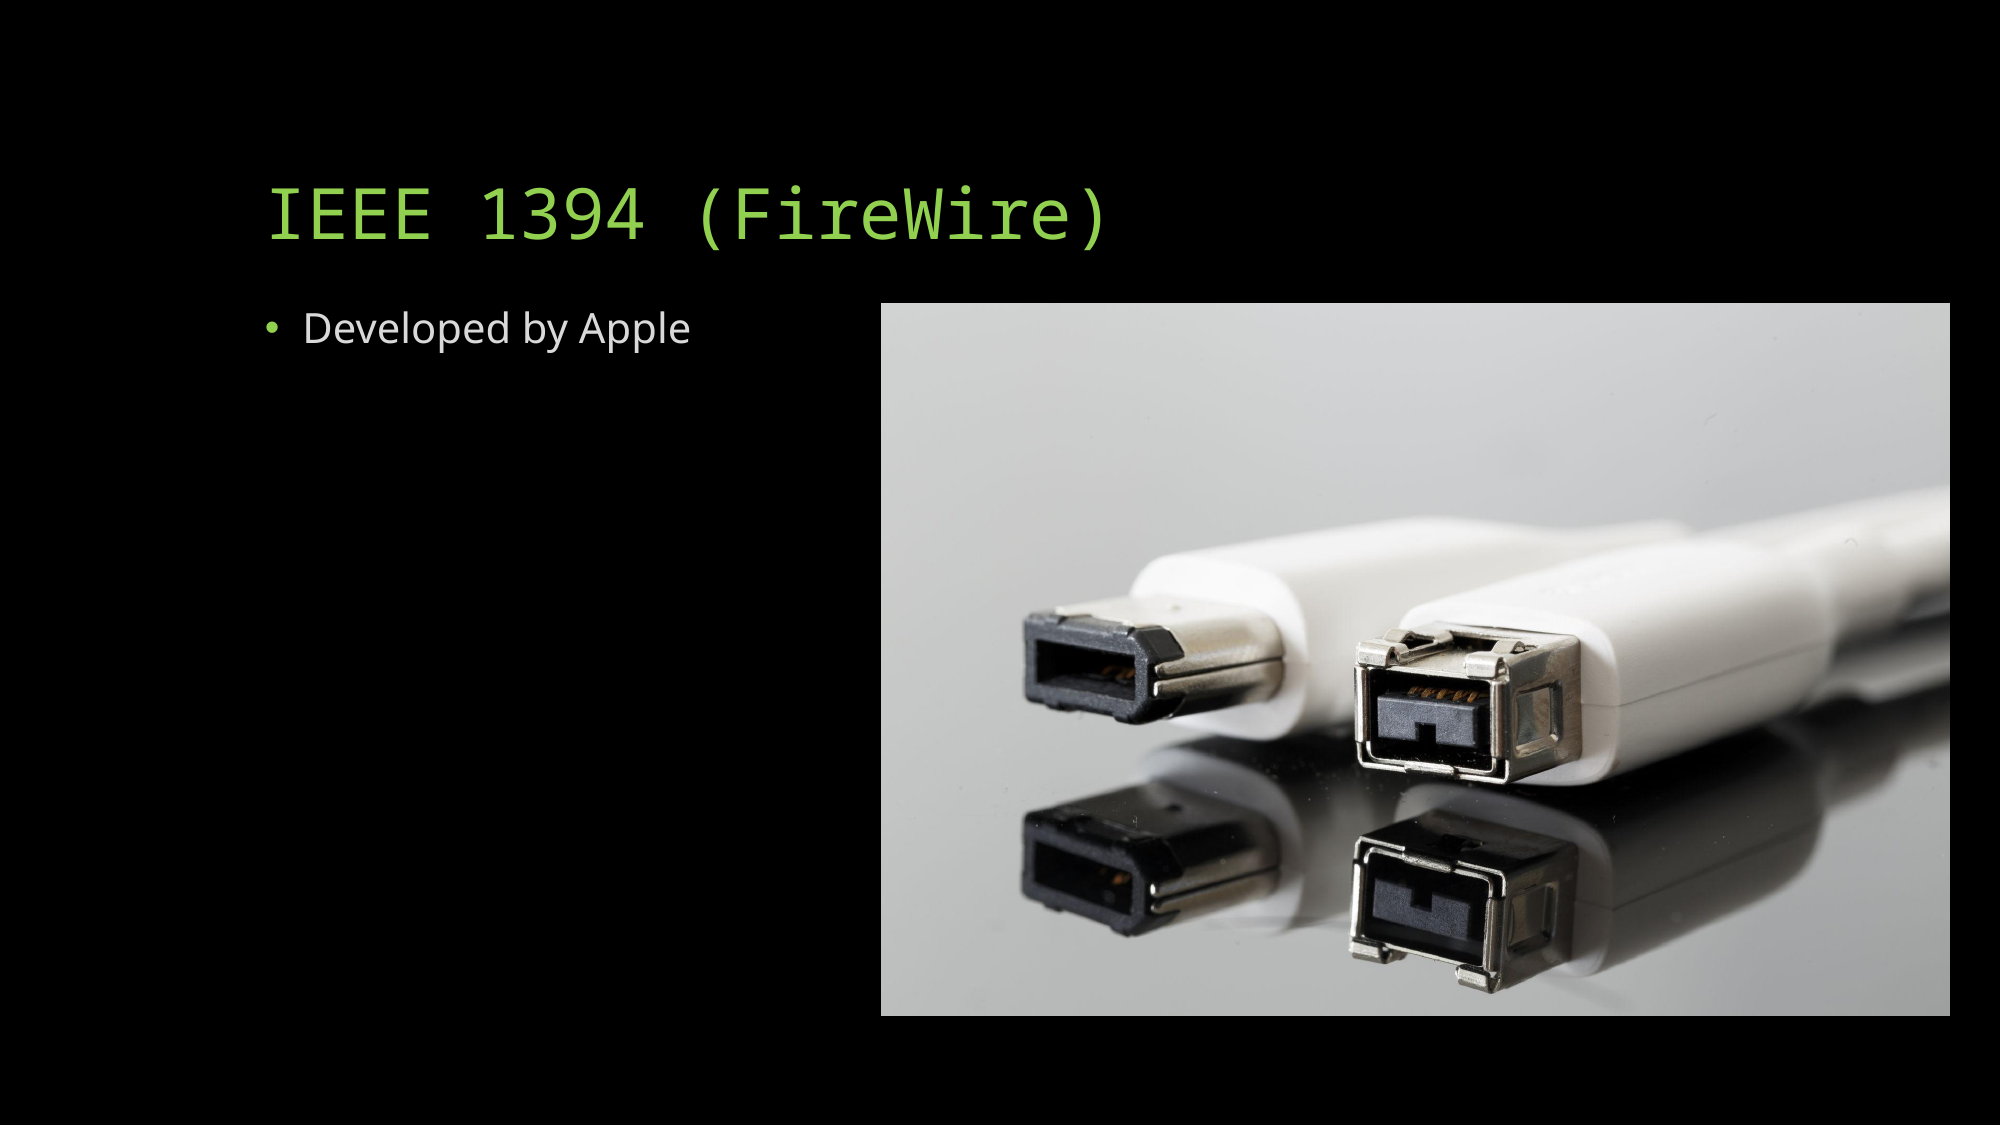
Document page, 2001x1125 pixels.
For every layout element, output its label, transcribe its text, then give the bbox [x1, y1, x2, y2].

picture [881, 303, 1950, 1016]
title IEEE 1394 (FireWire) [249, 75, 1750, 263]
list Developed by Apple [249, 299, 1750, 1000]
